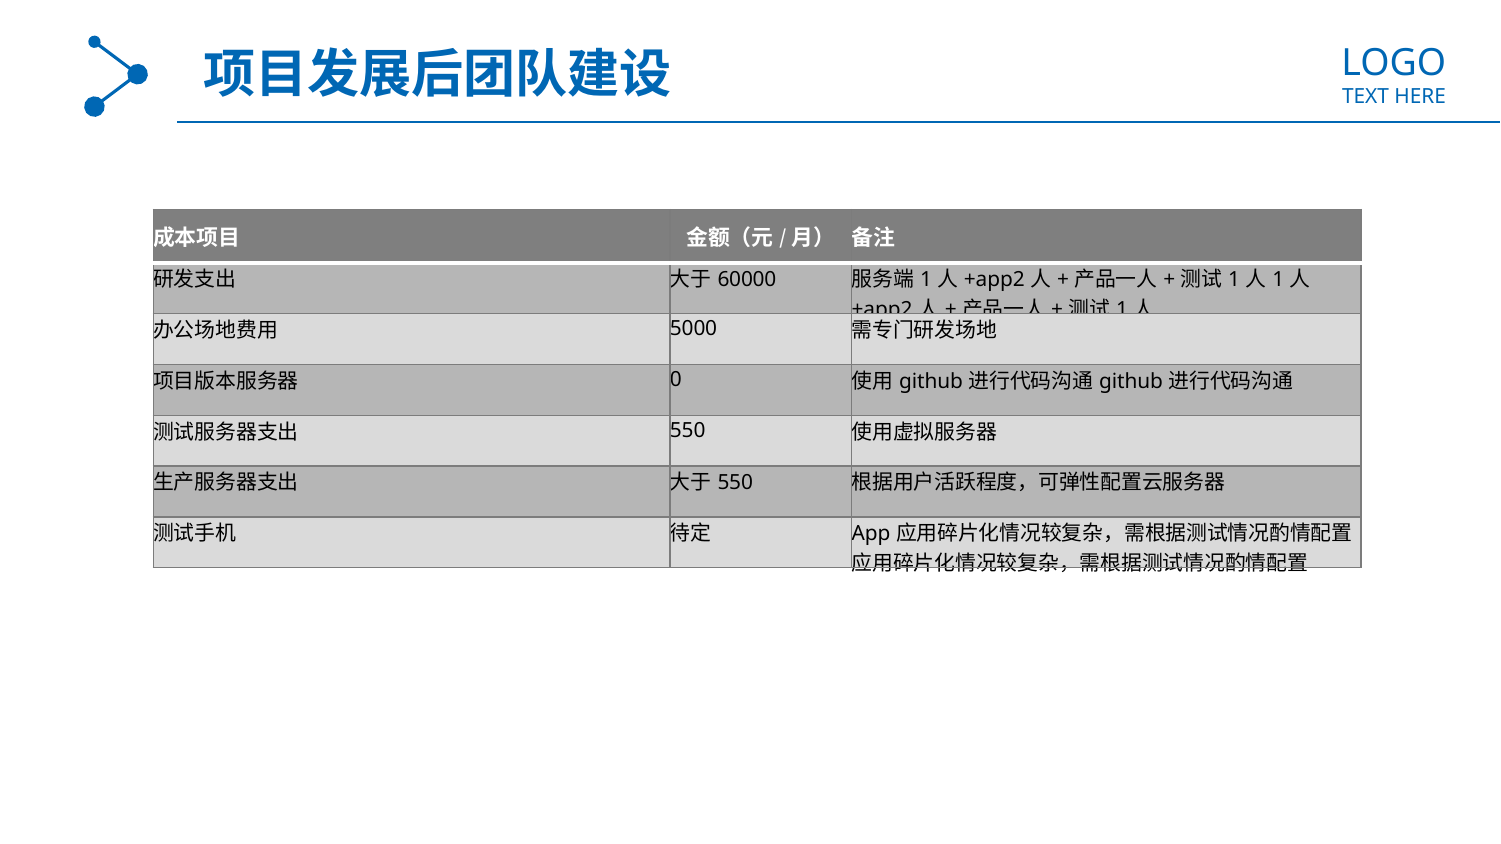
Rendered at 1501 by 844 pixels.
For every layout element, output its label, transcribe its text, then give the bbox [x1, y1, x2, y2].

table_cell 研发支出 [154, 265, 669, 313]
table_cell 需专门研发场地 [852, 314, 1360, 364]
table_cell 办公场地费用 [154, 314, 669, 364]
table_header 备注 [852, 210, 1360, 261]
table_cell 测试服务器支出 [154, 416, 669, 465]
table_cell 项目版本服务器 [154, 365, 669, 415]
table_cell 根据用户活跃程度，可弹性配置云服务器 [852, 467, 1360, 516]
table_cell 服务端1人+app2人+产品一人+测试1人1人+app2人+产品一人+测试1人 [852, 265, 1360, 313]
table_cell 大于550 [671, 467, 851, 516]
table_cell 使用虚拟服务器 [852, 416, 1360, 465]
table_cell 550 [671, 416, 851, 465]
table_header 金额（元/月） [671, 210, 851, 261]
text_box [94, 41, 138, 107]
table_cell 待定 [671, 518, 851, 567]
table_cell App应用碎片化情况较复杂，需根据测试情况酌情配置应用碎片化情况较复杂，需根据测试情况酌情配置 [852, 518, 1360, 567]
table_cell 使用github进行代码沟通github进行代码沟通 [852, 365, 1360, 415]
table_cell 测试手机 [154, 518, 669, 567]
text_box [1337, 30, 1451, 117]
table_cell 0 [671, 365, 851, 415]
text_box 项目发展后团队建设 [188, 32, 687, 111]
table_cell 生产服务器支出 [154, 467, 669, 516]
table_cell 大于60000 [671, 265, 851, 313]
table_cell 5000 [671, 314, 851, 364]
table_header 成本项目 [154, 210, 669, 261]
